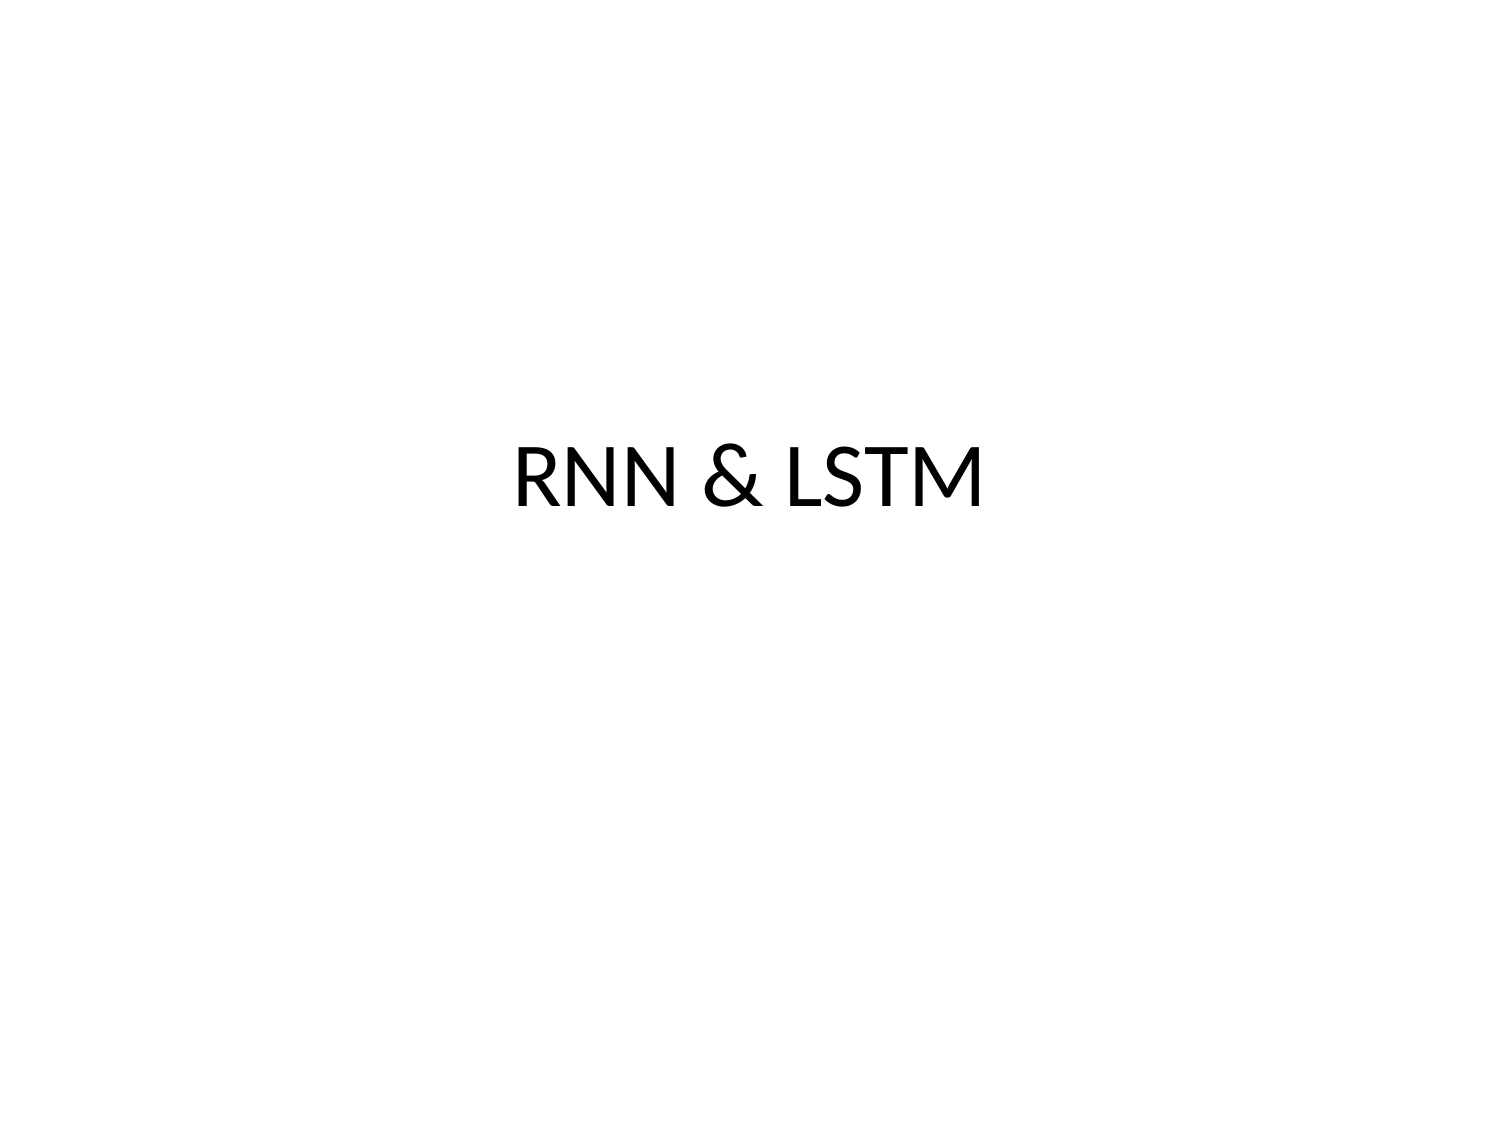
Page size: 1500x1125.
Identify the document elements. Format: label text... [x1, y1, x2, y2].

title RNN & LSTM [112, 349, 1388, 591]
